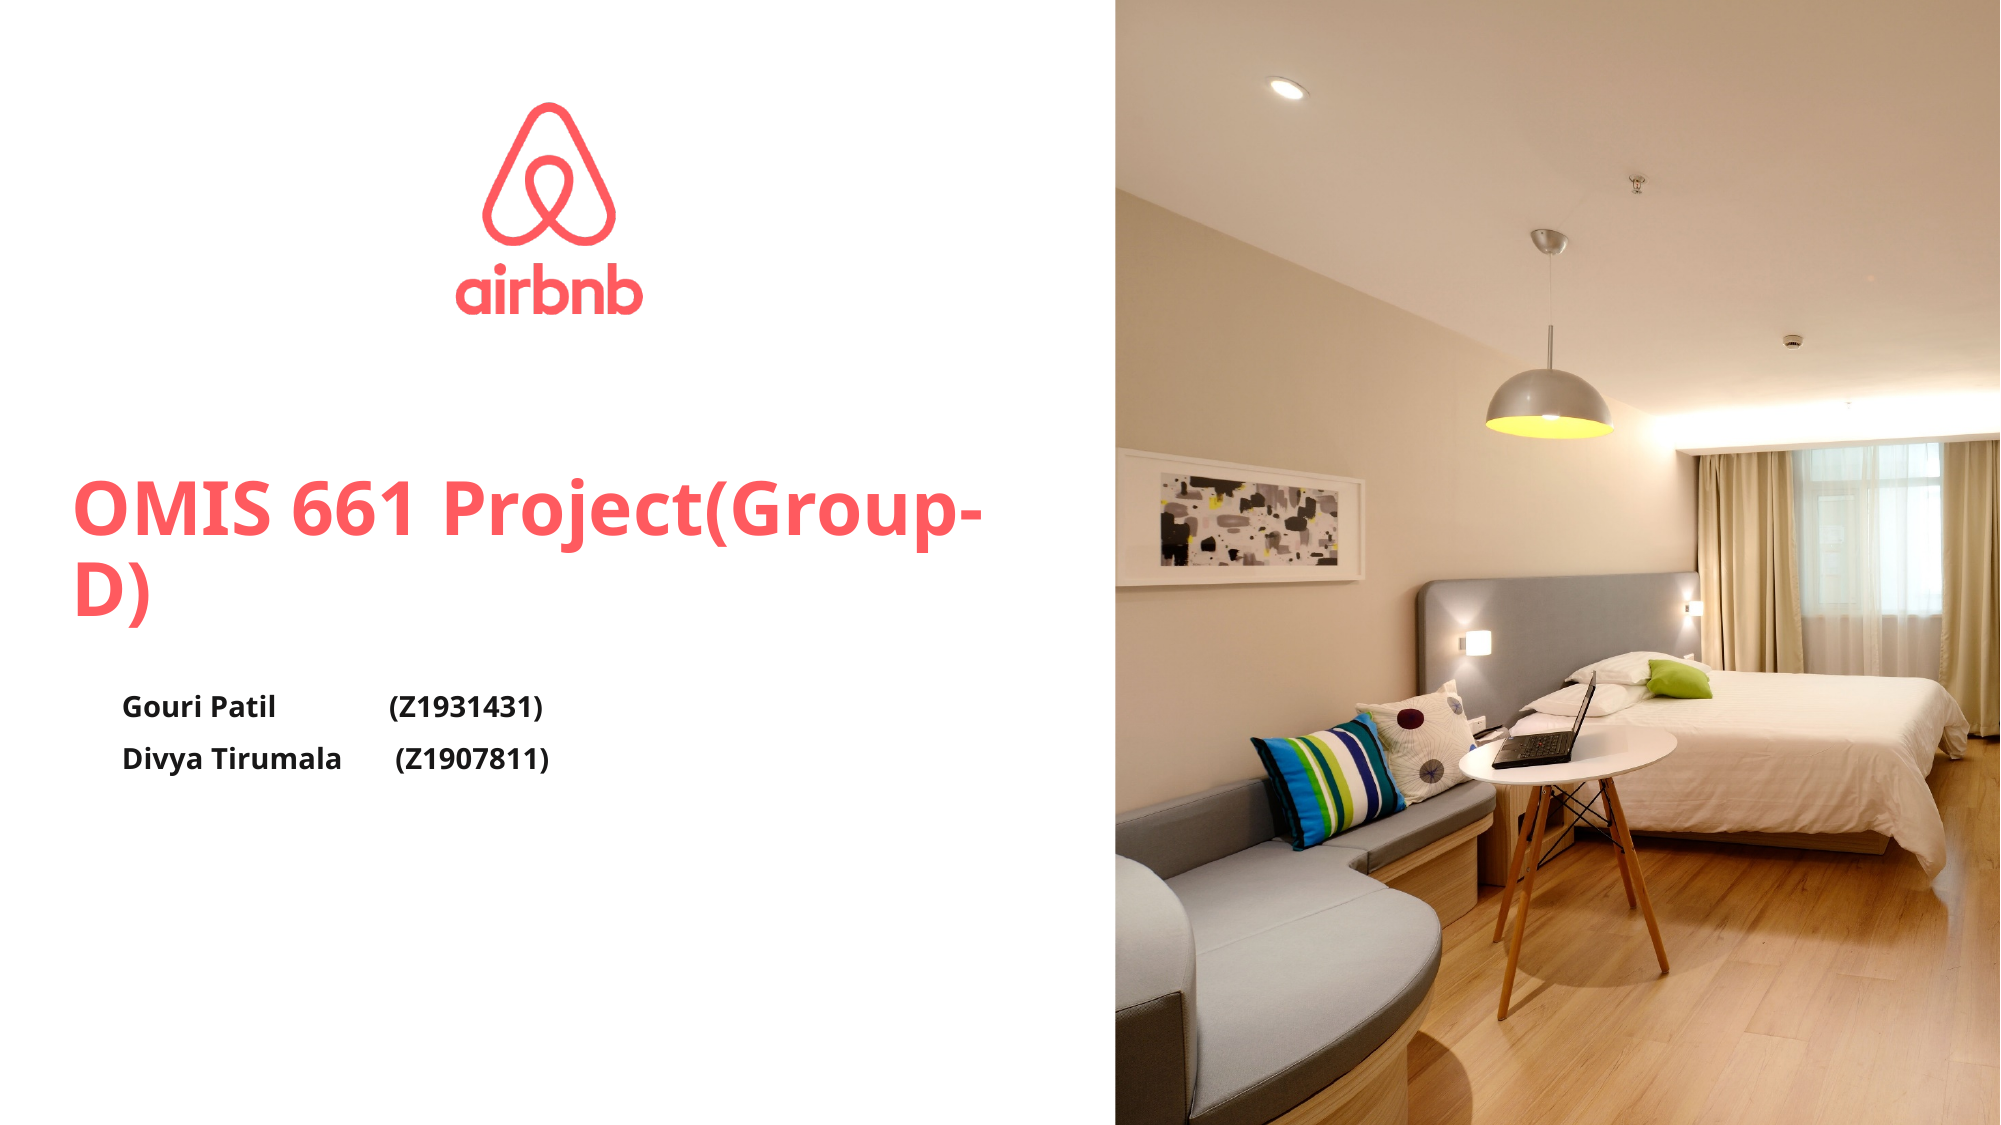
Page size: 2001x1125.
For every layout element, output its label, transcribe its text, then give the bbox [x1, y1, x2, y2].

picture [449, 100, 646, 317]
picture [1115, 0, 2000, 1125]
title OMIS 661 Project(Group-D) [56, 433, 1076, 640]
subtitle Gouri Patil (Z1931431) Divya Tirumala (Z1907811) [106, 684, 989, 789]
